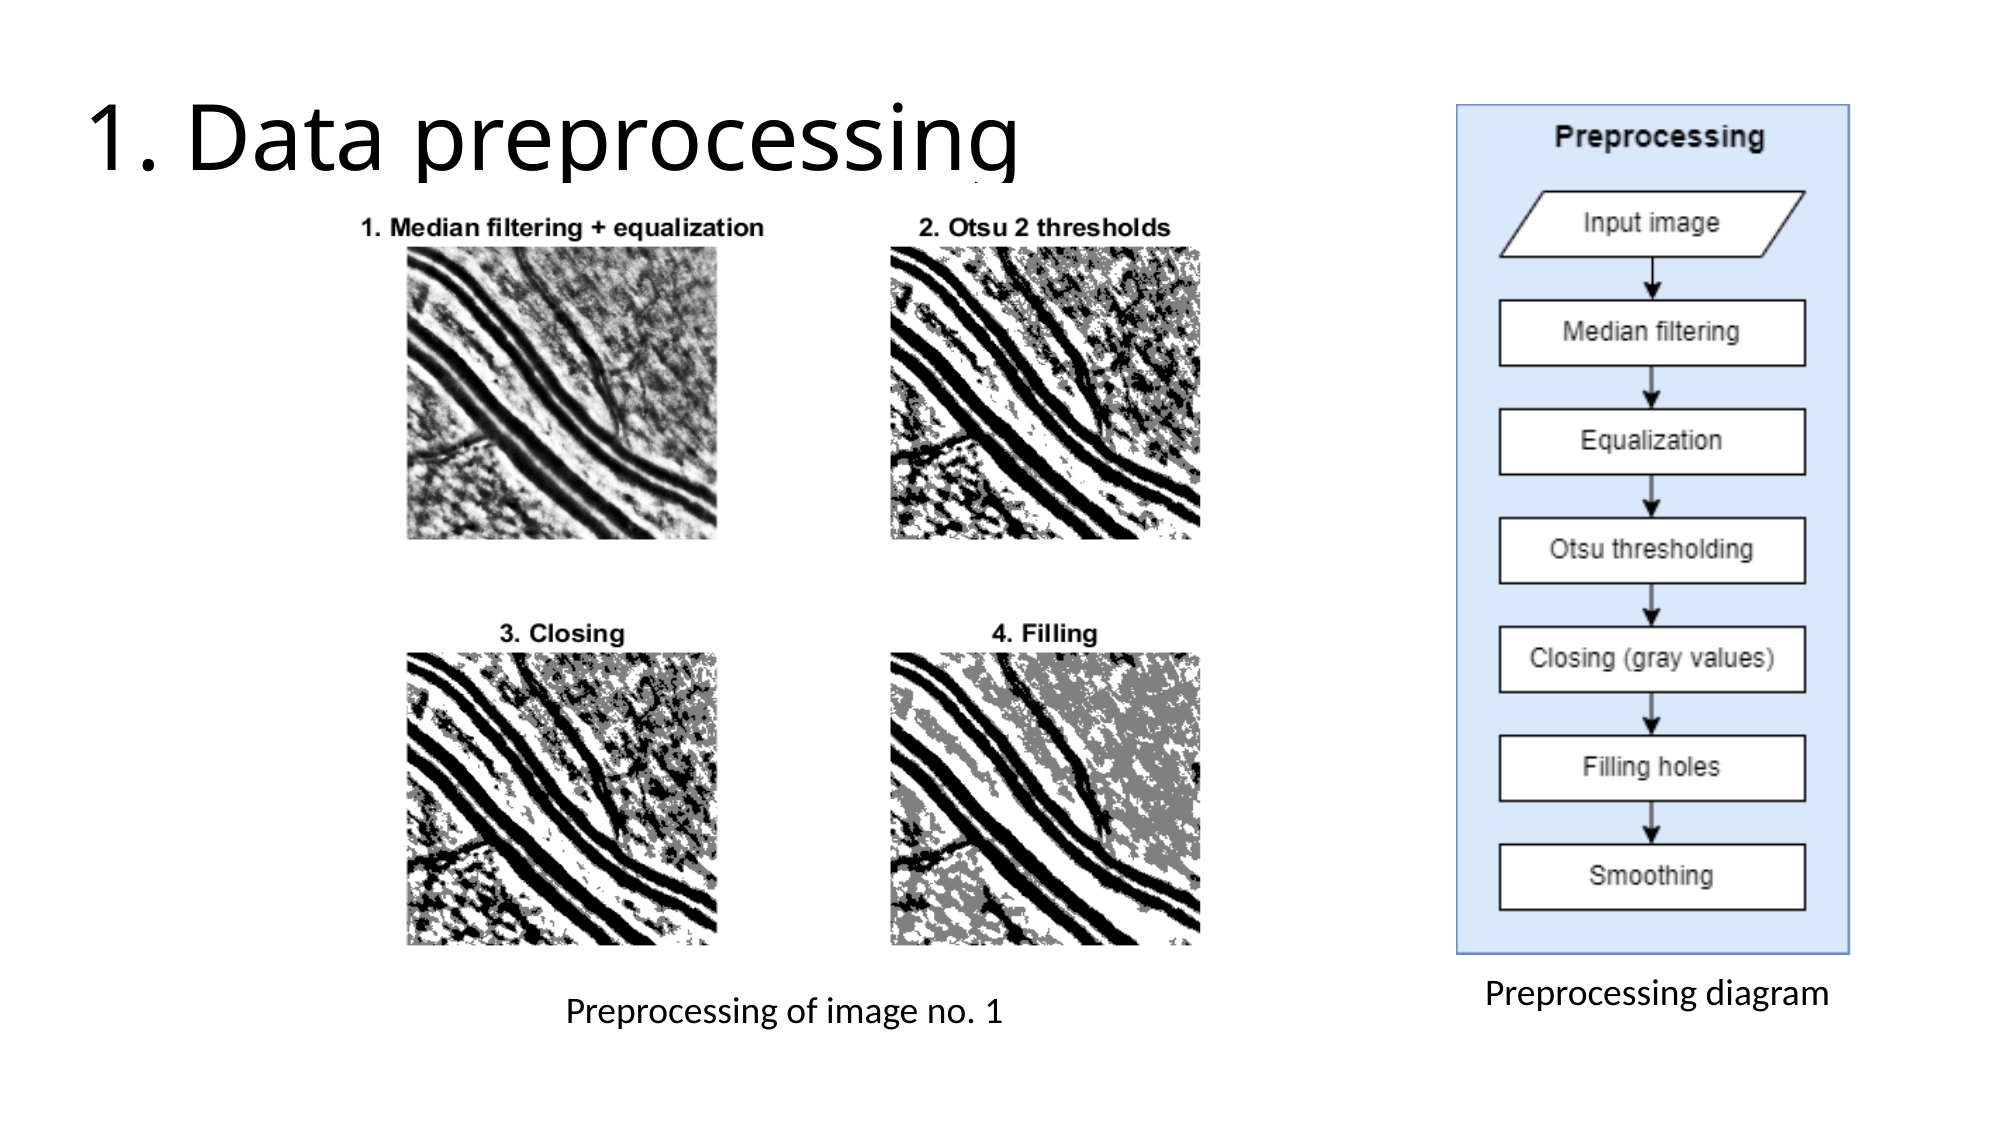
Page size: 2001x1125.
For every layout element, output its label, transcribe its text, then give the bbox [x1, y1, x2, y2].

picture [235, 183, 1334, 1040]
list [1456, 104, 1860, 955]
text_box Preprocessing diagram [1456, 960, 1859, 1020]
title 1. Data preprocessing [68, 32, 1794, 250]
